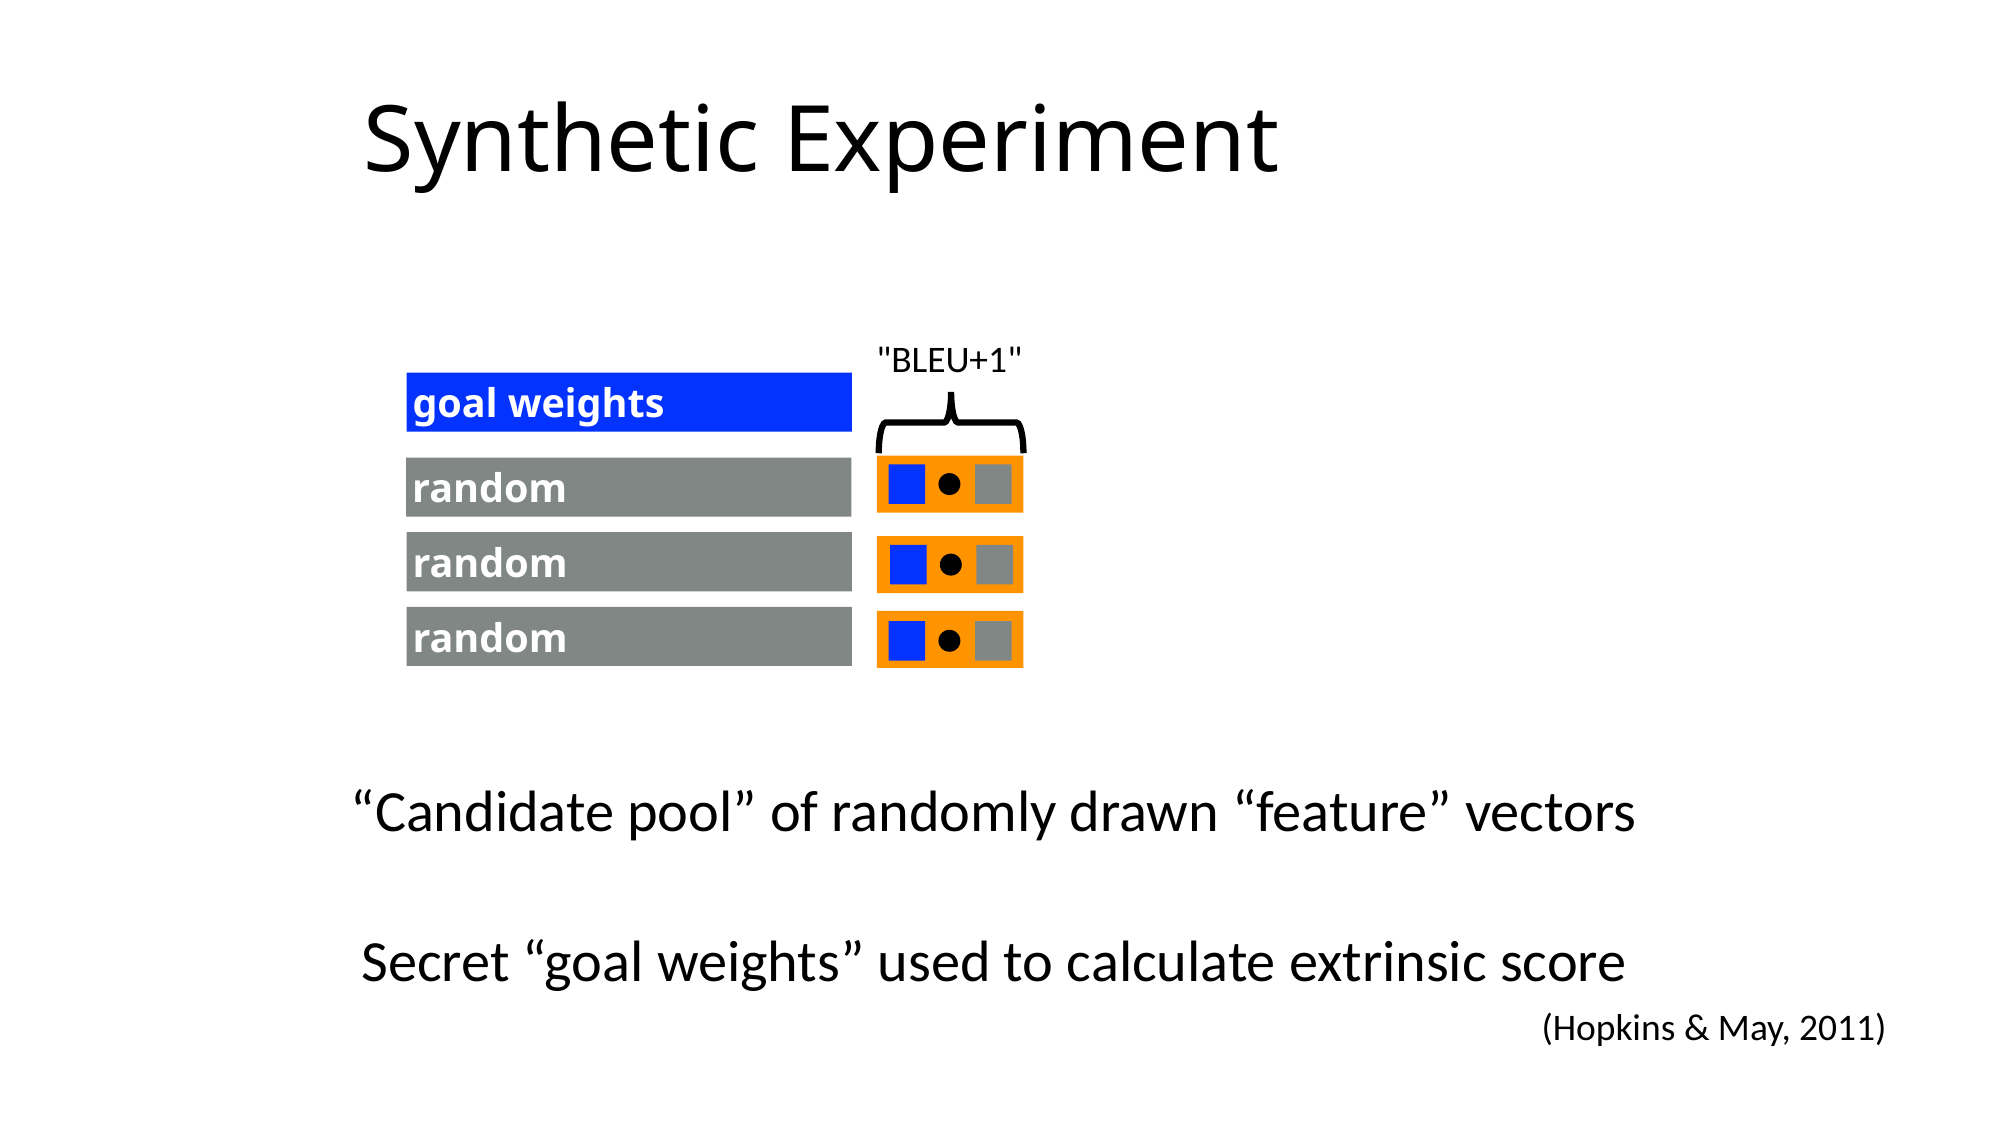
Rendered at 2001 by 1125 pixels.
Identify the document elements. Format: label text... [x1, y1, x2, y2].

text_box [876, 455, 1024, 513]
text_box (Hopkins & May, 2011) [1526, 995, 1902, 1055]
text_box goal weights [406, 372, 852, 432]
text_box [890, 544, 1014, 585]
text_box random [406, 606, 852, 666]
text_box Secret “goal weights” used to calculate extrinsic score [355, 917, 1634, 999]
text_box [888, 620, 1012, 661]
text_box [876, 536, 1024, 594]
text_box “Candidate pool” of randomly drawn “feature” vectors [344, 767, 1643, 850]
text_box [876, 610, 1024, 668]
text_box random [406, 457, 852, 517]
title Synthetic Experiment [348, 1, 1767, 283]
text_box "BLEU+1" [861, 328, 1038, 388]
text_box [888, 464, 1012, 504]
text_box random [406, 532, 852, 592]
text_box [878, 391, 1024, 454]
